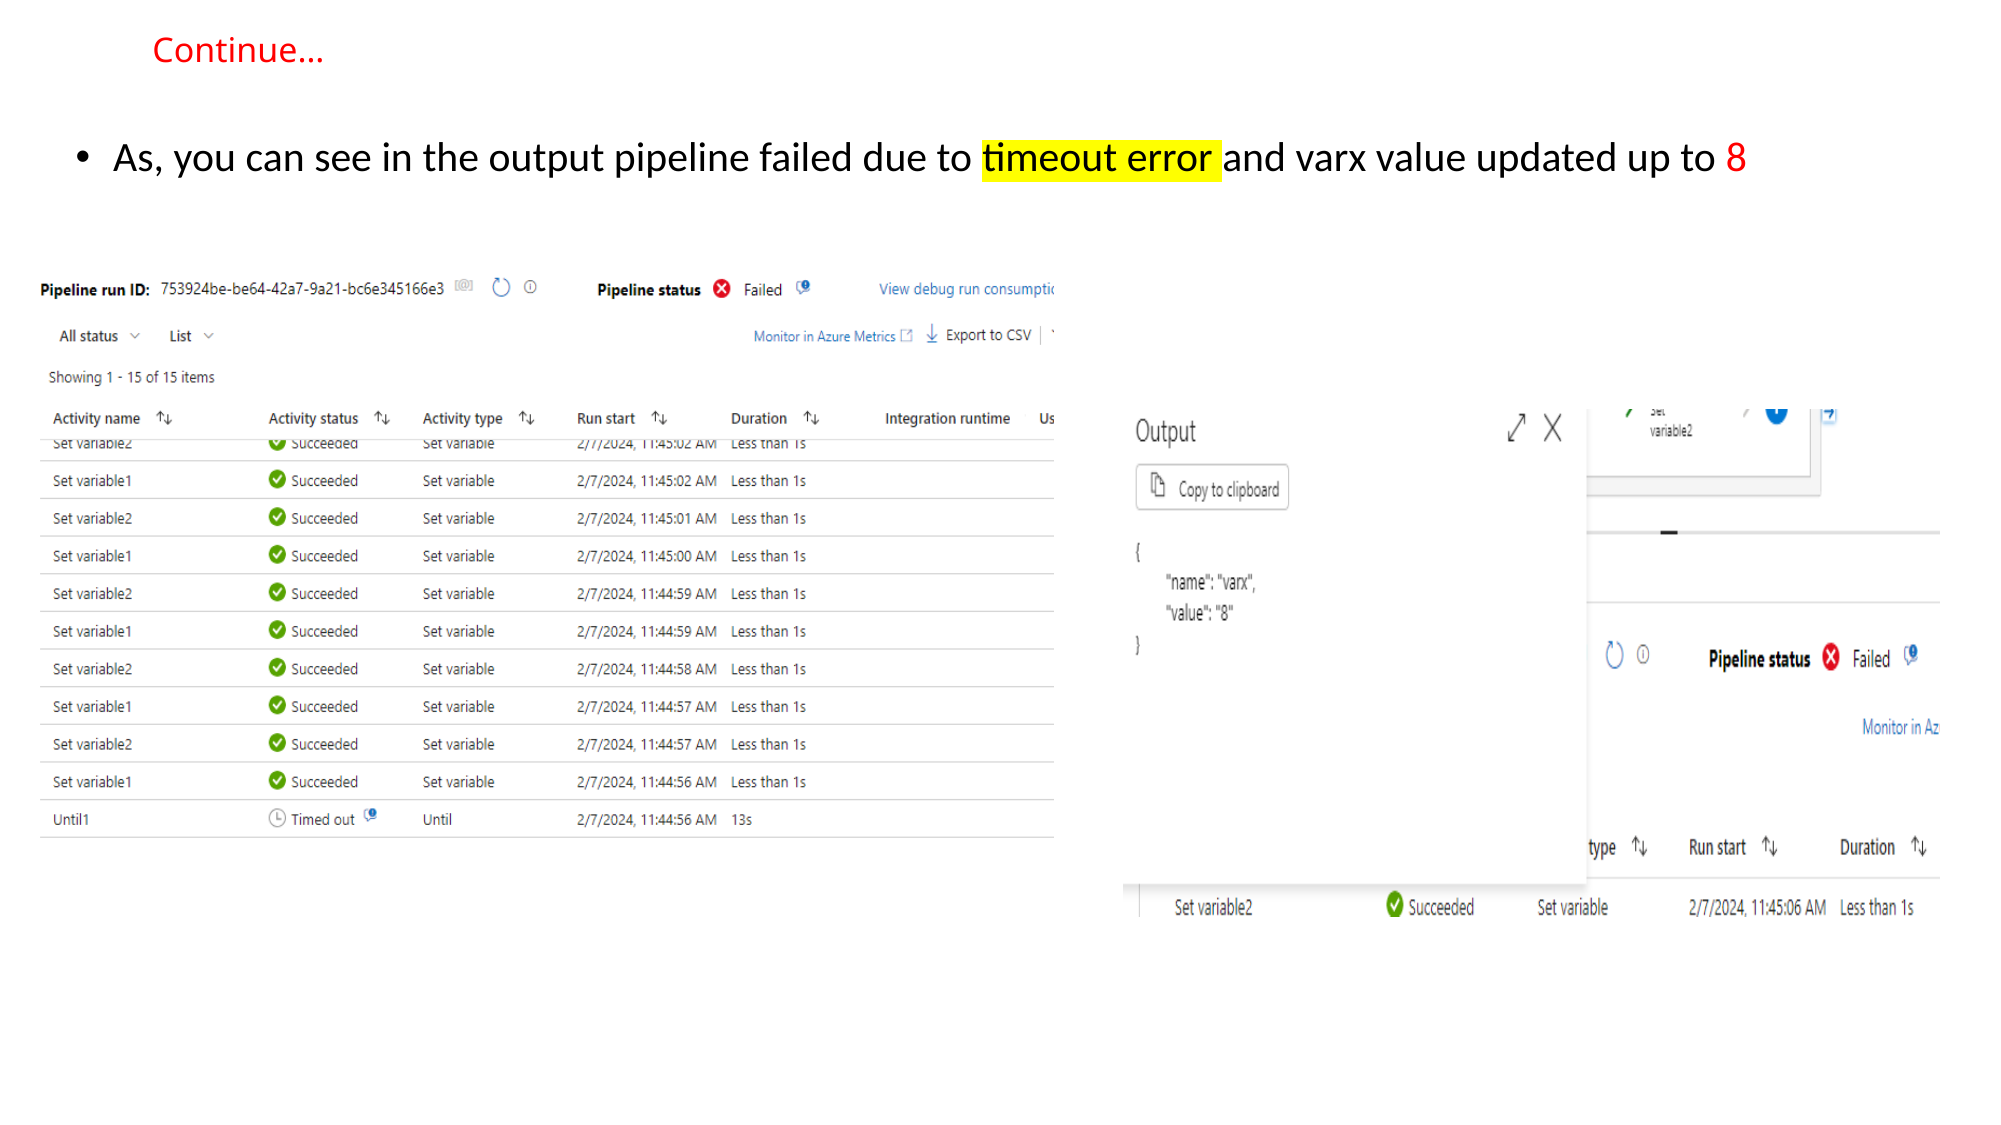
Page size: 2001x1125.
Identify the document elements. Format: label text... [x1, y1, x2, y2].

picture [25, 252, 1054, 845]
title Continue… [137, 26, 1863, 78]
list As, you can see in the output pipeline failed due to timeout error and varx value updated up to 8 [60, 128, 1863, 1014]
picture [1123, 409, 1940, 917]
